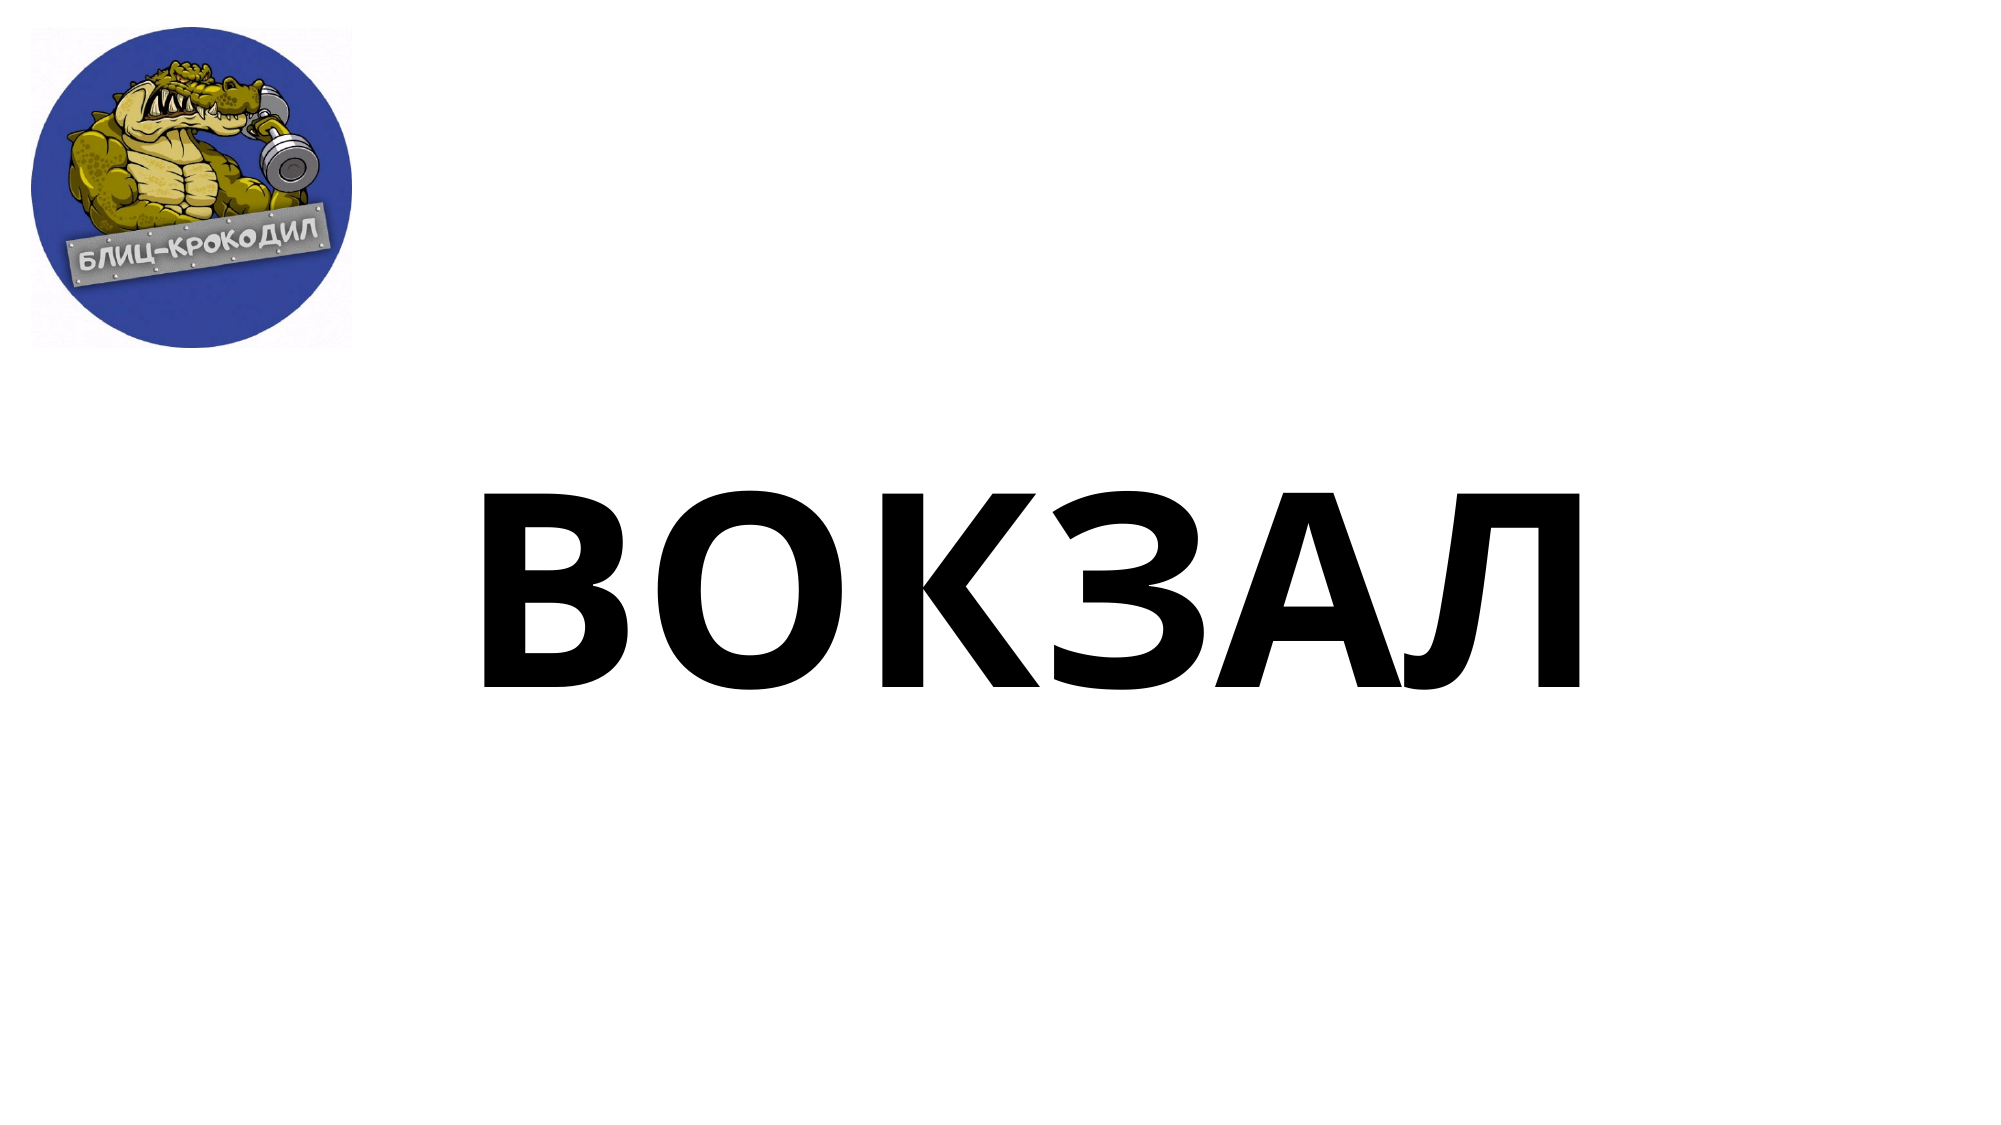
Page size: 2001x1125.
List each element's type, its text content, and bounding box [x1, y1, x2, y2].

title ВОКЗАЛ [282, 361, 1783, 754]
picture [31, 27, 352, 348]
